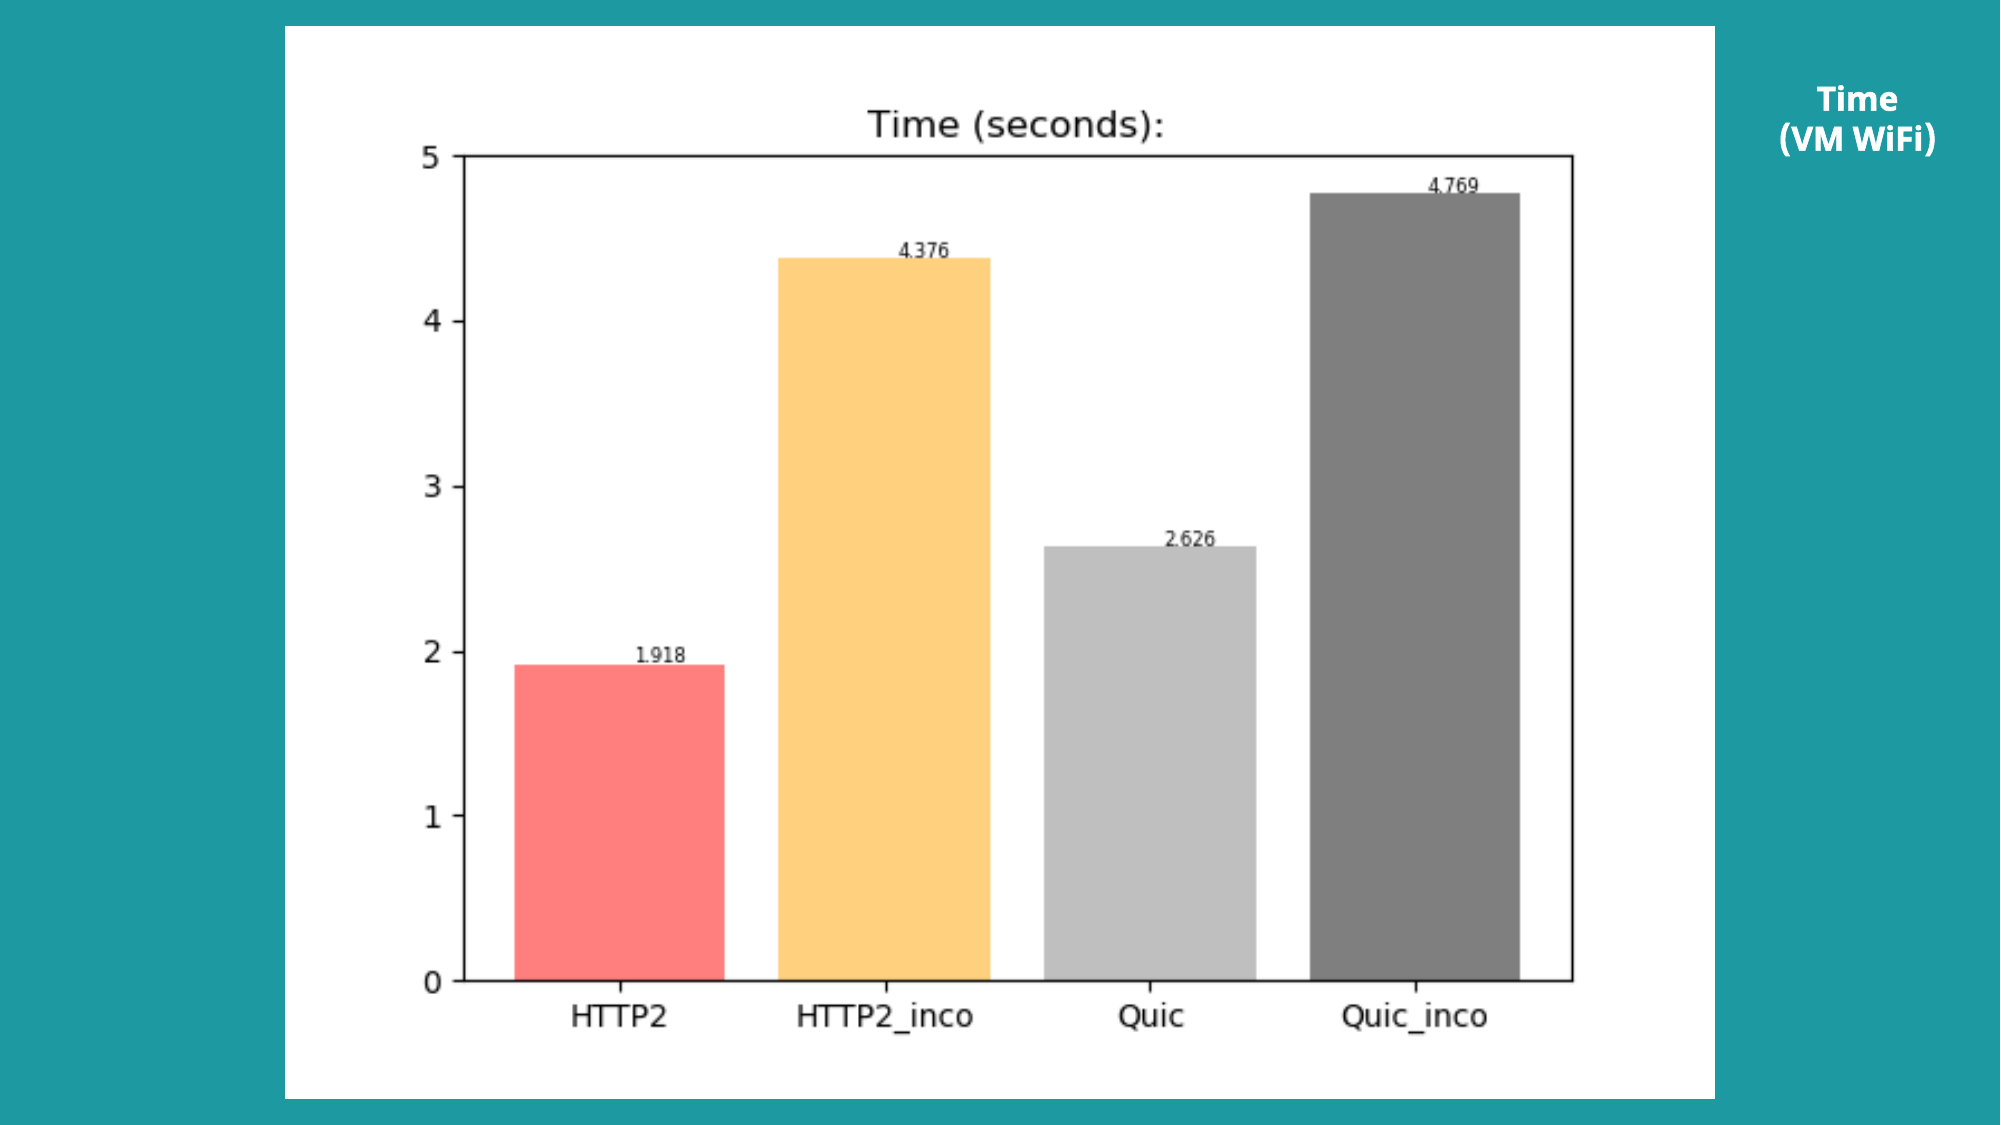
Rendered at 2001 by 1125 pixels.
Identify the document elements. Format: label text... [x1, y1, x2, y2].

picture [284, 26, 1715, 1099]
text_box Time (VM WiFi) [1763, 69, 1952, 165]
